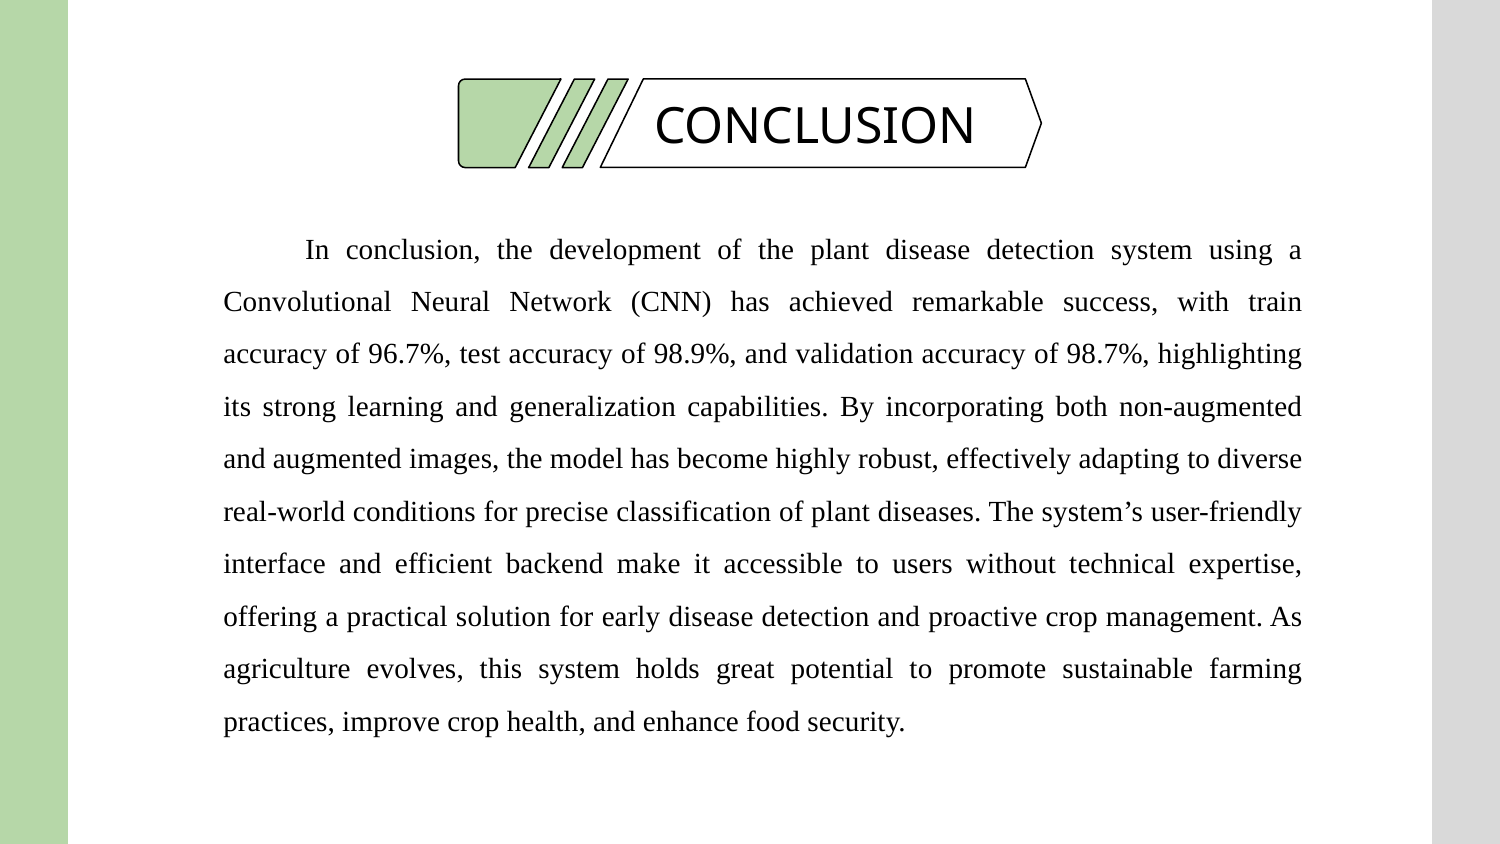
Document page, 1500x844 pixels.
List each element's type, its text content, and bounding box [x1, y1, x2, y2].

text_box In conclusion, the development of the plant disease detection system using a Convolutional Neural Network (CNN) has achieved remarkable success, with train accuracy of 96.7%, test accuracy of 98.9%, and validation accuracy of 98.7%, highlighting its strong learning and generalization capabilities. By incorporating both non-augmented and augmented images, the model has become highly robust, effectively adapting to diverse real-world conditions for precise classification of plant diseases. The system’s user-friendly interface and efficient backend make it accessible to users without technical expertise, offering a practical solution for early disease detection and proactive crop management. As agriculture evolves, this system holds great potential to promote sustainable farming practices, improve crop health, and enhance food security. [208, 205, 1319, 745]
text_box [458, 78, 1042, 168]
